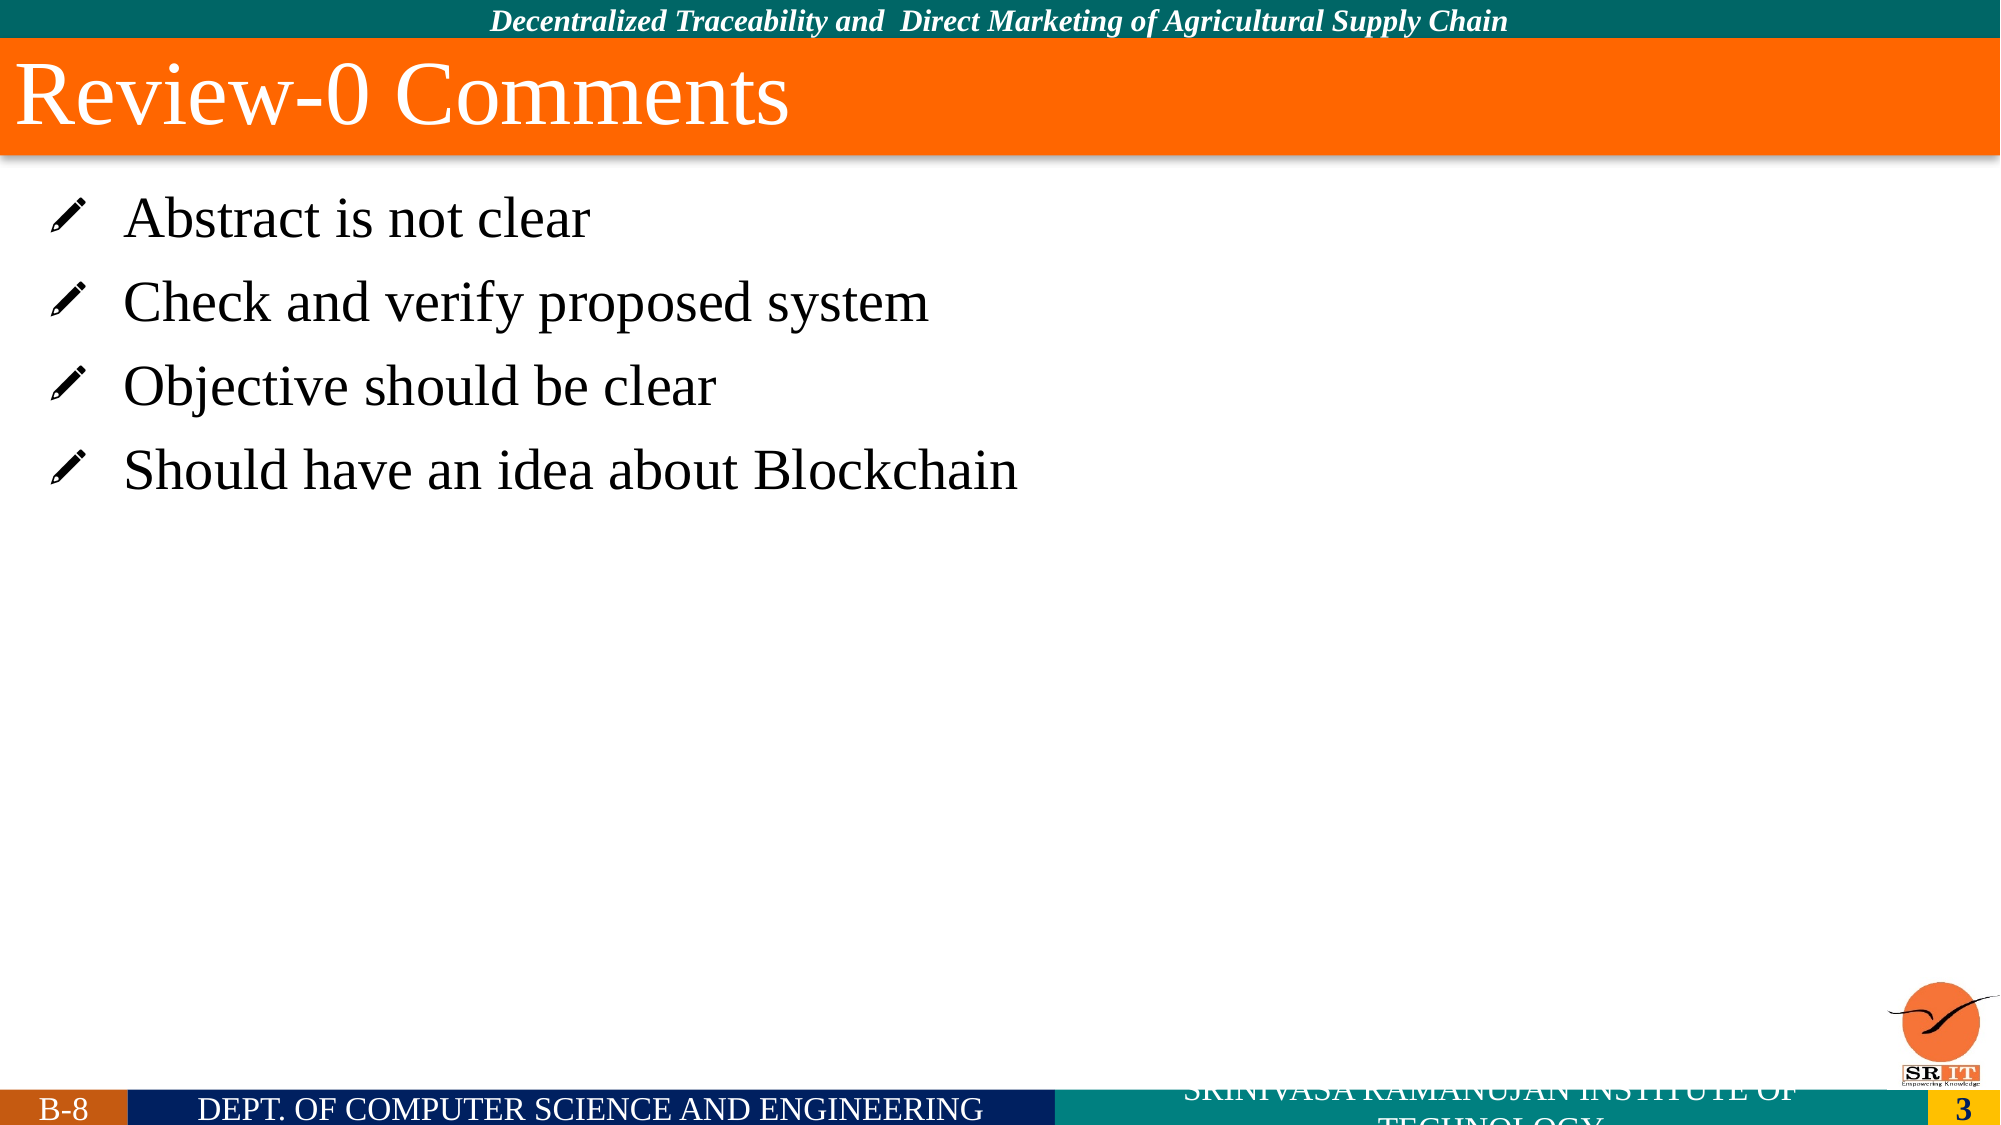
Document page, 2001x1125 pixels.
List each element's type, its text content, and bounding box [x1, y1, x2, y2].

picture [47, 194, 89, 236]
title Review-0 Comments [0, 38, 2000, 156]
list Abstract is not clear Check and verify proposed system Objective should be clear Should have an idea about Blockchain [32, 179, 1965, 1065]
picture [47, 446, 89, 488]
picture [47, 278, 89, 320]
picture [47, 362, 89, 404]
picture [1887, 977, 2000, 1090]
